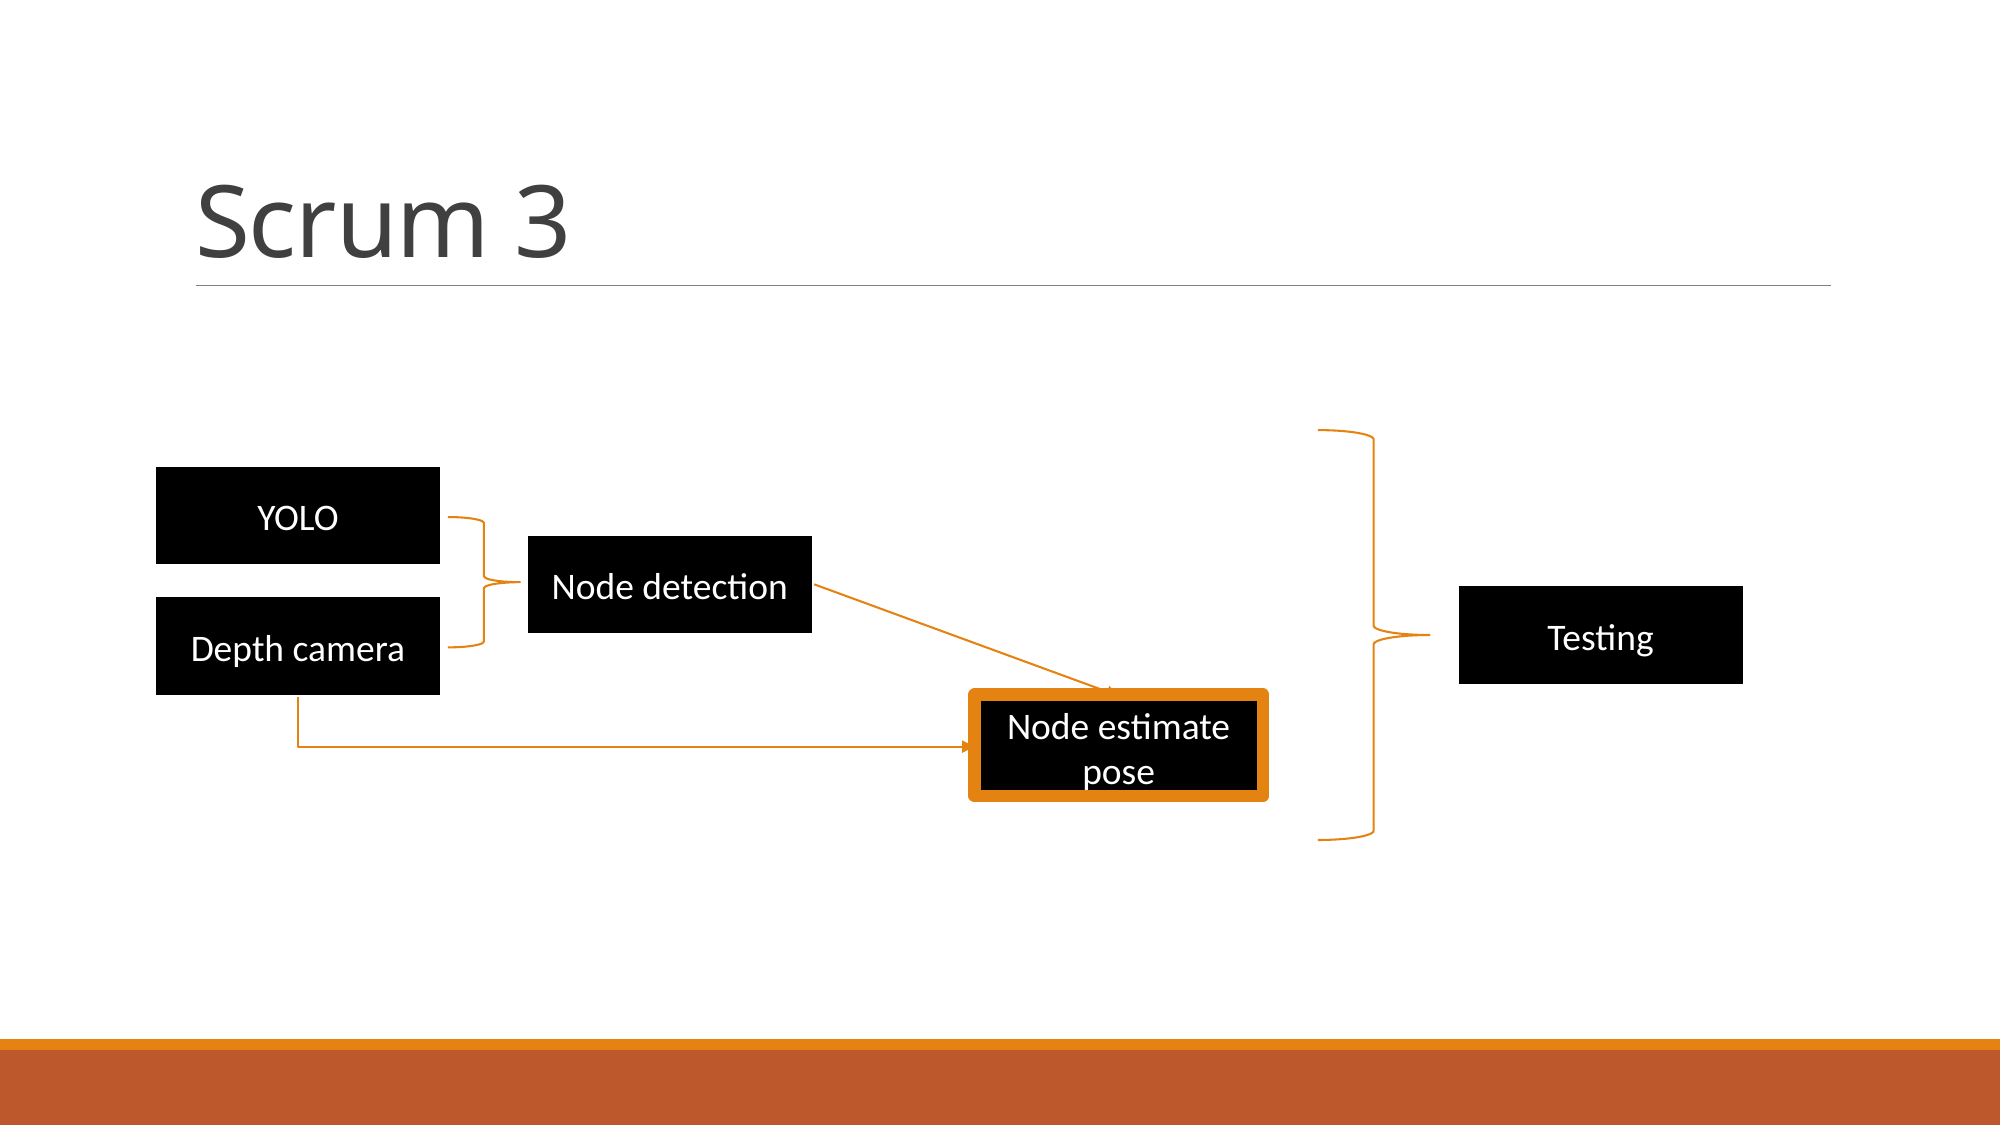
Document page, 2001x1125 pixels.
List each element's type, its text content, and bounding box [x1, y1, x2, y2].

text_box [974, 694, 1263, 797]
text_box Testing [1454, 582, 1747, 688]
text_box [610, 382, 662, 1061]
text_box [1317, 429, 1431, 842]
text_box YOLO [152, 463, 444, 568]
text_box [813, 583, 1120, 697]
text_box Node detection [669, 532, 816, 637]
text_box [447, 515, 521, 649]
text_box Node detection [524, 532, 607, 637]
title Scrum 3 [180, 47, 1830, 285]
text_box Depth camera [152, 593, 444, 699]
